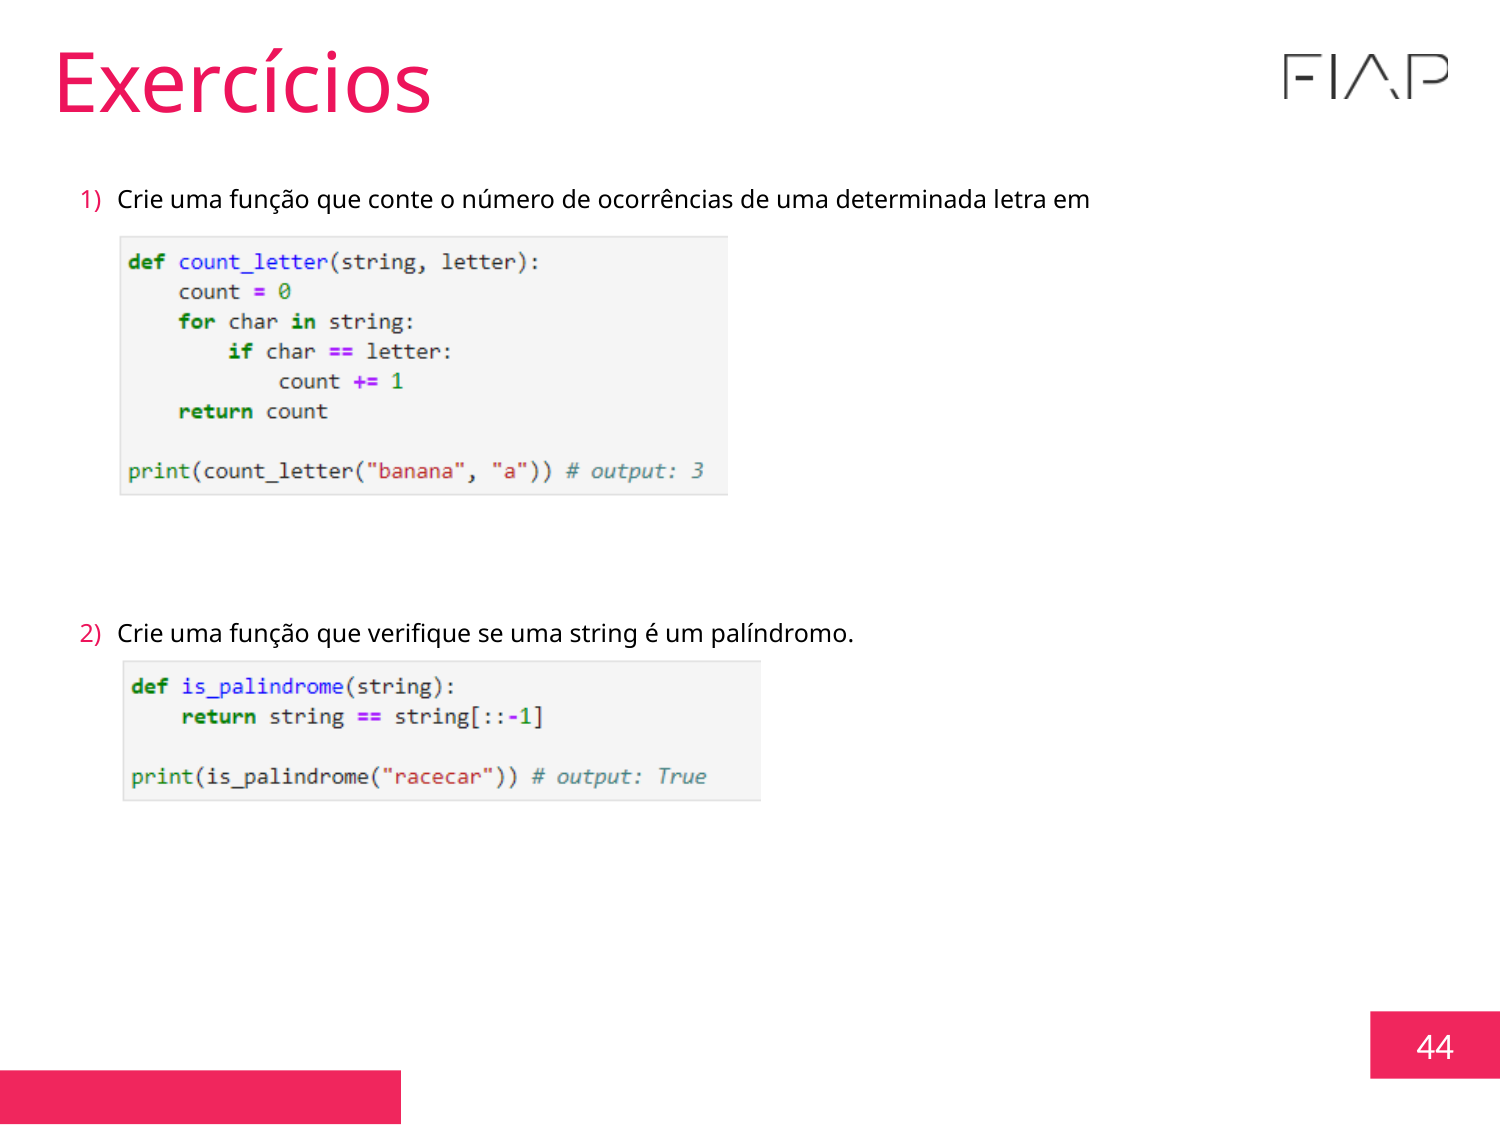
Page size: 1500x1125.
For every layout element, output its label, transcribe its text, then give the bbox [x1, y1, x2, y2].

text_box Crie uma função que verifique se uma string é um palíndromo. [64, 595, 1152, 666]
text_box Exercícios [37, 21, 1152, 137]
text_box Crie uma função que conte o número de ocorrências de uma determinada letra em uma string. [64, 160, 1152, 231]
picture [112, 656, 761, 803]
picture [112, 230, 728, 502]
